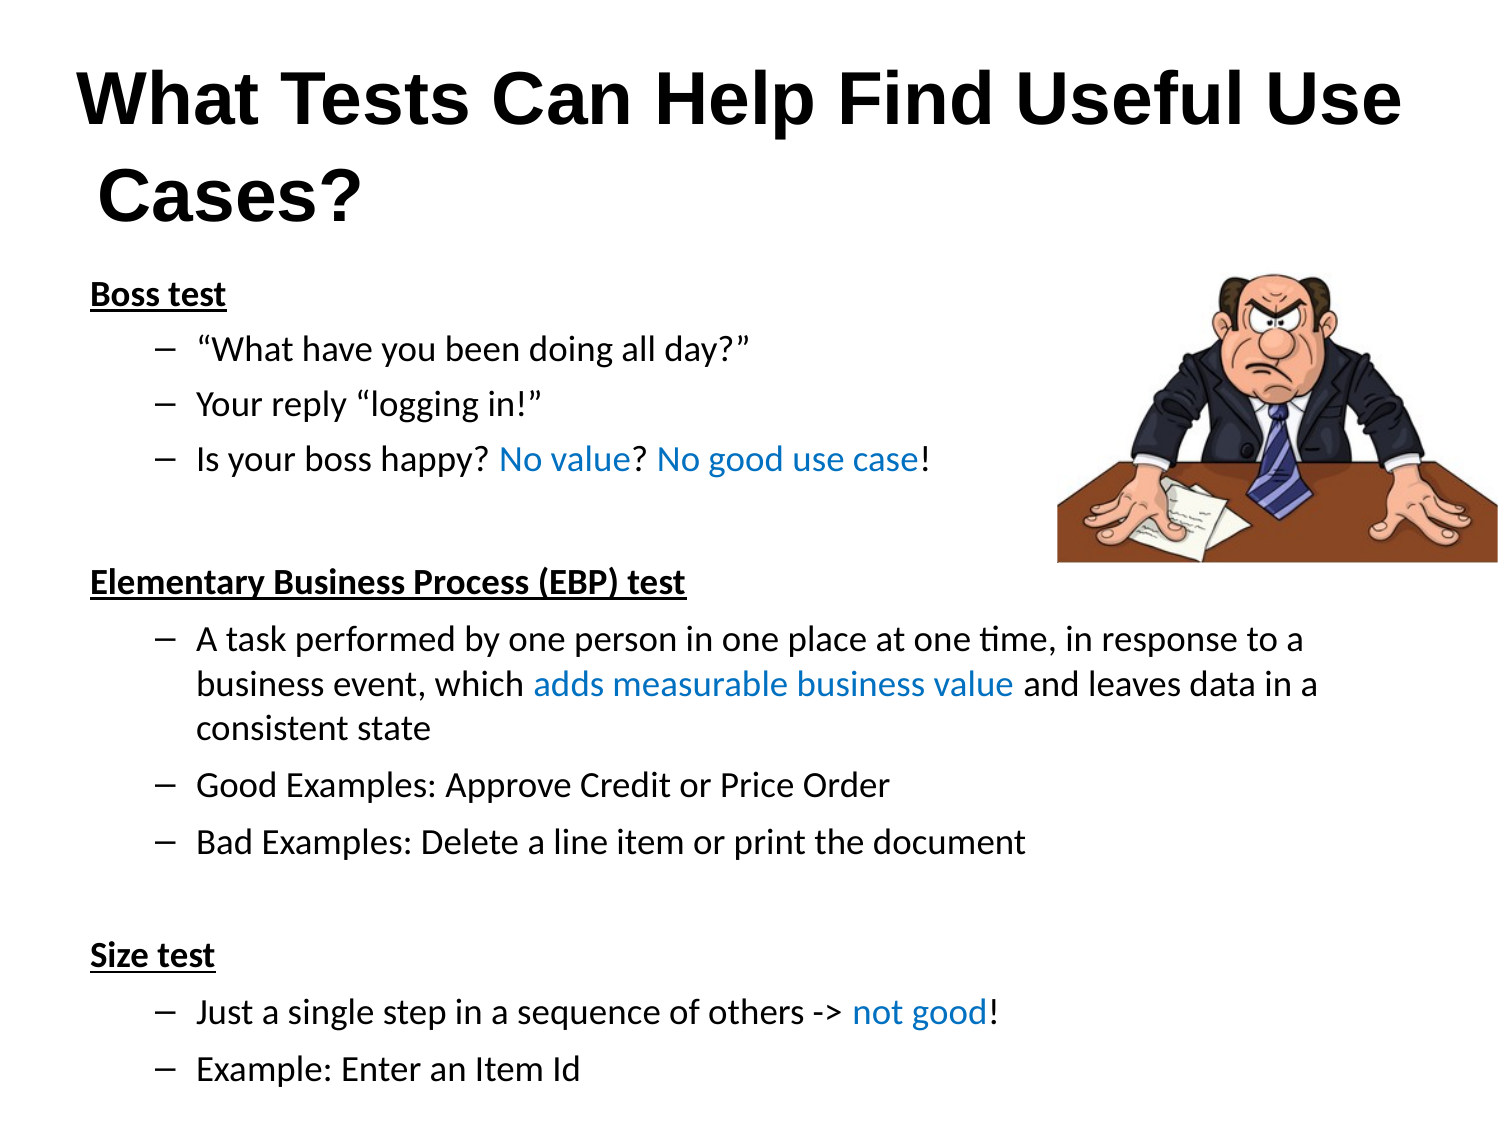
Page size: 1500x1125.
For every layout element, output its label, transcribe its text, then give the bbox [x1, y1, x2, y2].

picture [1057, 232, 1498, 563]
title What Tests Can Help Find Useful Use Cases? [75, 40, 1425, 237]
list Boss test “What have you been doing all day?” Your reply “logging in!” Is your boss happy? No value? No good use case! Elementary Business Process (EBP) test A task performed by one person in one place at one time, in response to a business event, which adds measurable business value and leaves data in a consistent state Good Examples: Approve Credit or Price Order Bad Examples: Delete a line item or print the document Size test Just a single step in a sequence of others -> not good! Example: Enter an Item Id [75, 262, 1425, 1100]
